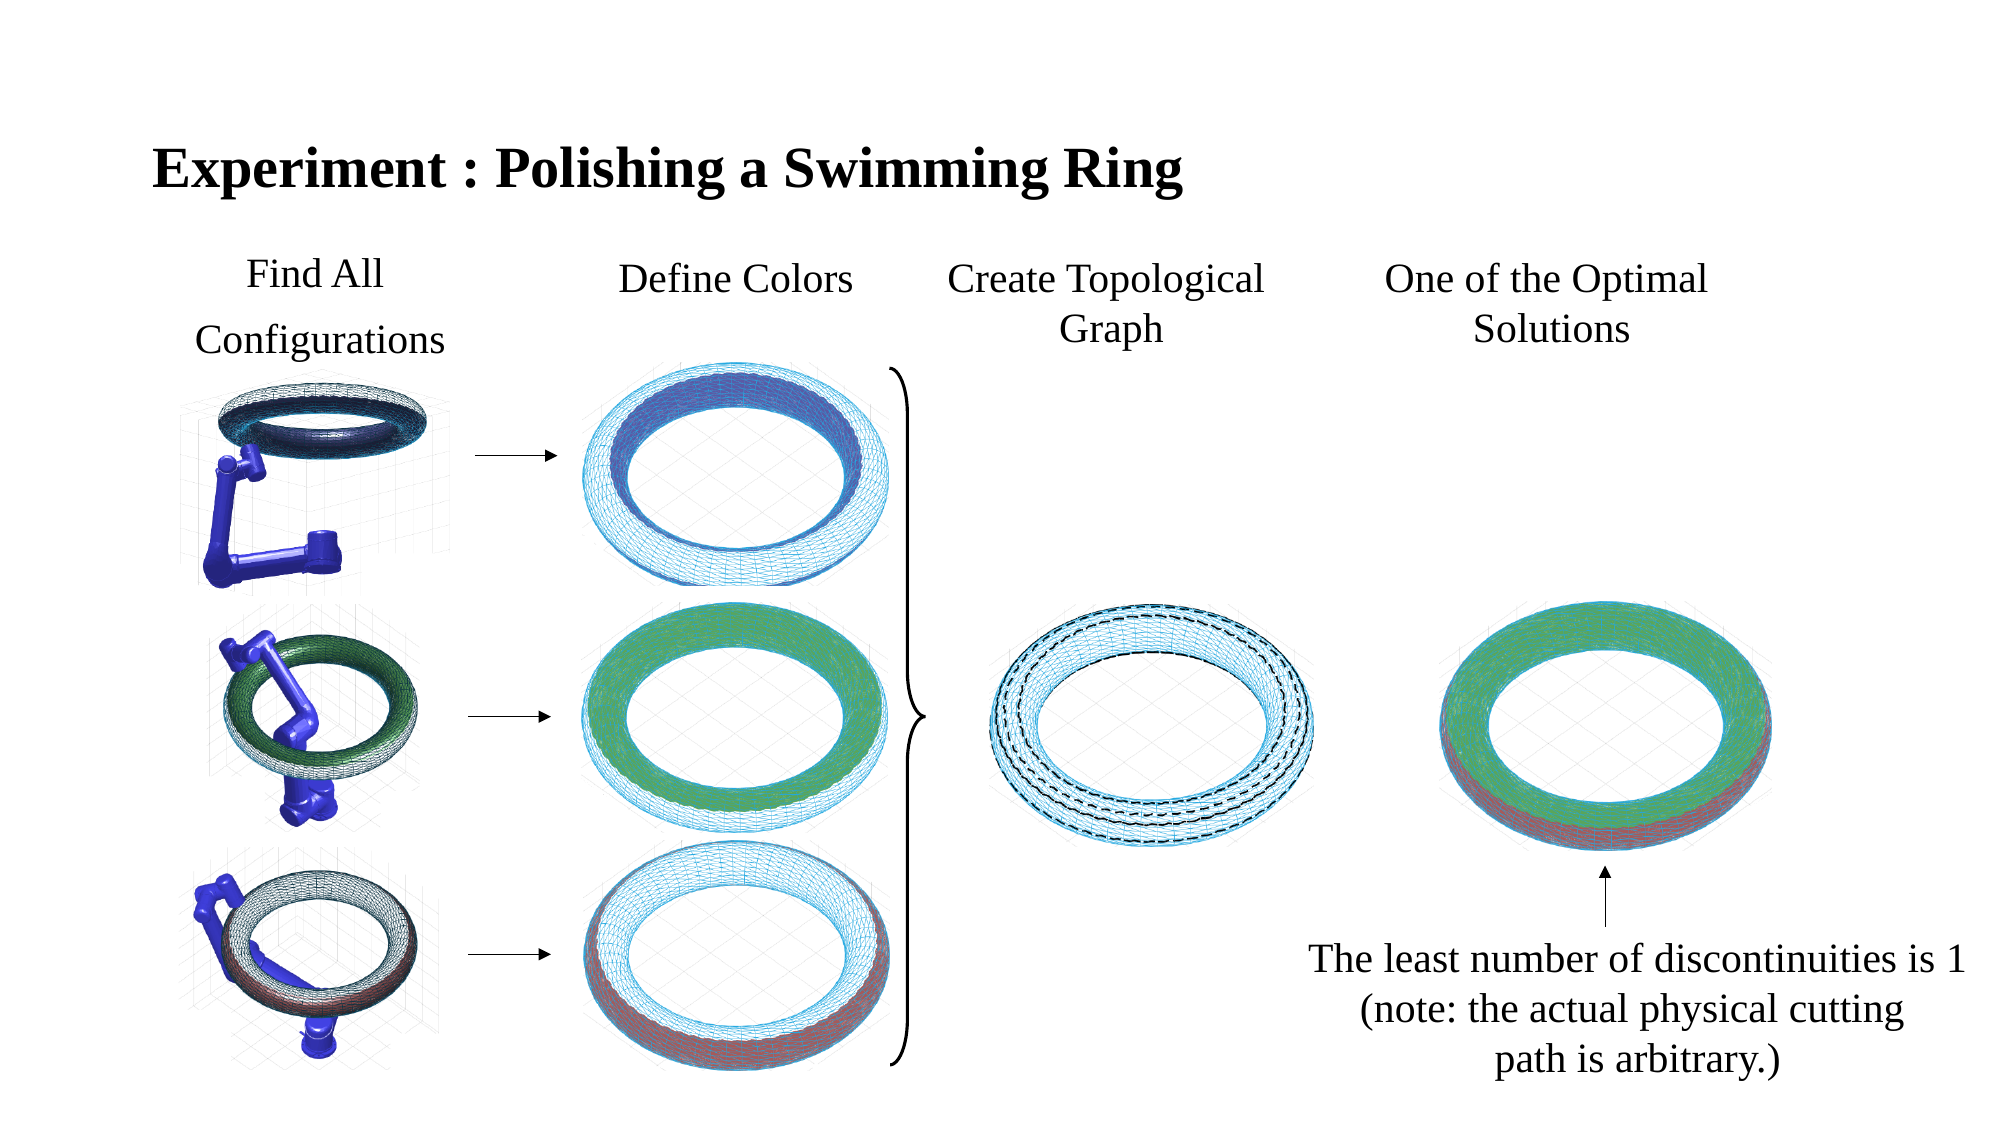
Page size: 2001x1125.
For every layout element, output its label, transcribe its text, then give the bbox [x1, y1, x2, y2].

text_box Define Colors [603, 243, 870, 309]
title Experiment : Polishing a Swimming Ring [137, 59, 1863, 278]
picture [158, 847, 439, 1070]
text_box Create Topological Graph [932, 243, 1291, 359]
picture [582, 362, 889, 586]
text_box One of the Optimal Solutions [1369, 243, 1734, 359]
text_box The least number of discontinuities is 1 (note: the actual physical cutting path is arbitrary.) [1293, 923, 1983, 1089]
picture [1439, 601, 1772, 851]
picture [180, 369, 450, 596]
list Find All Configurations [179, 243, 462, 897]
picture [989, 604, 1314, 848]
text_box [889, 367, 926, 1066]
picture [583, 840, 890, 1071]
picture [581, 602, 888, 833]
picture [174, 604, 439, 832]
